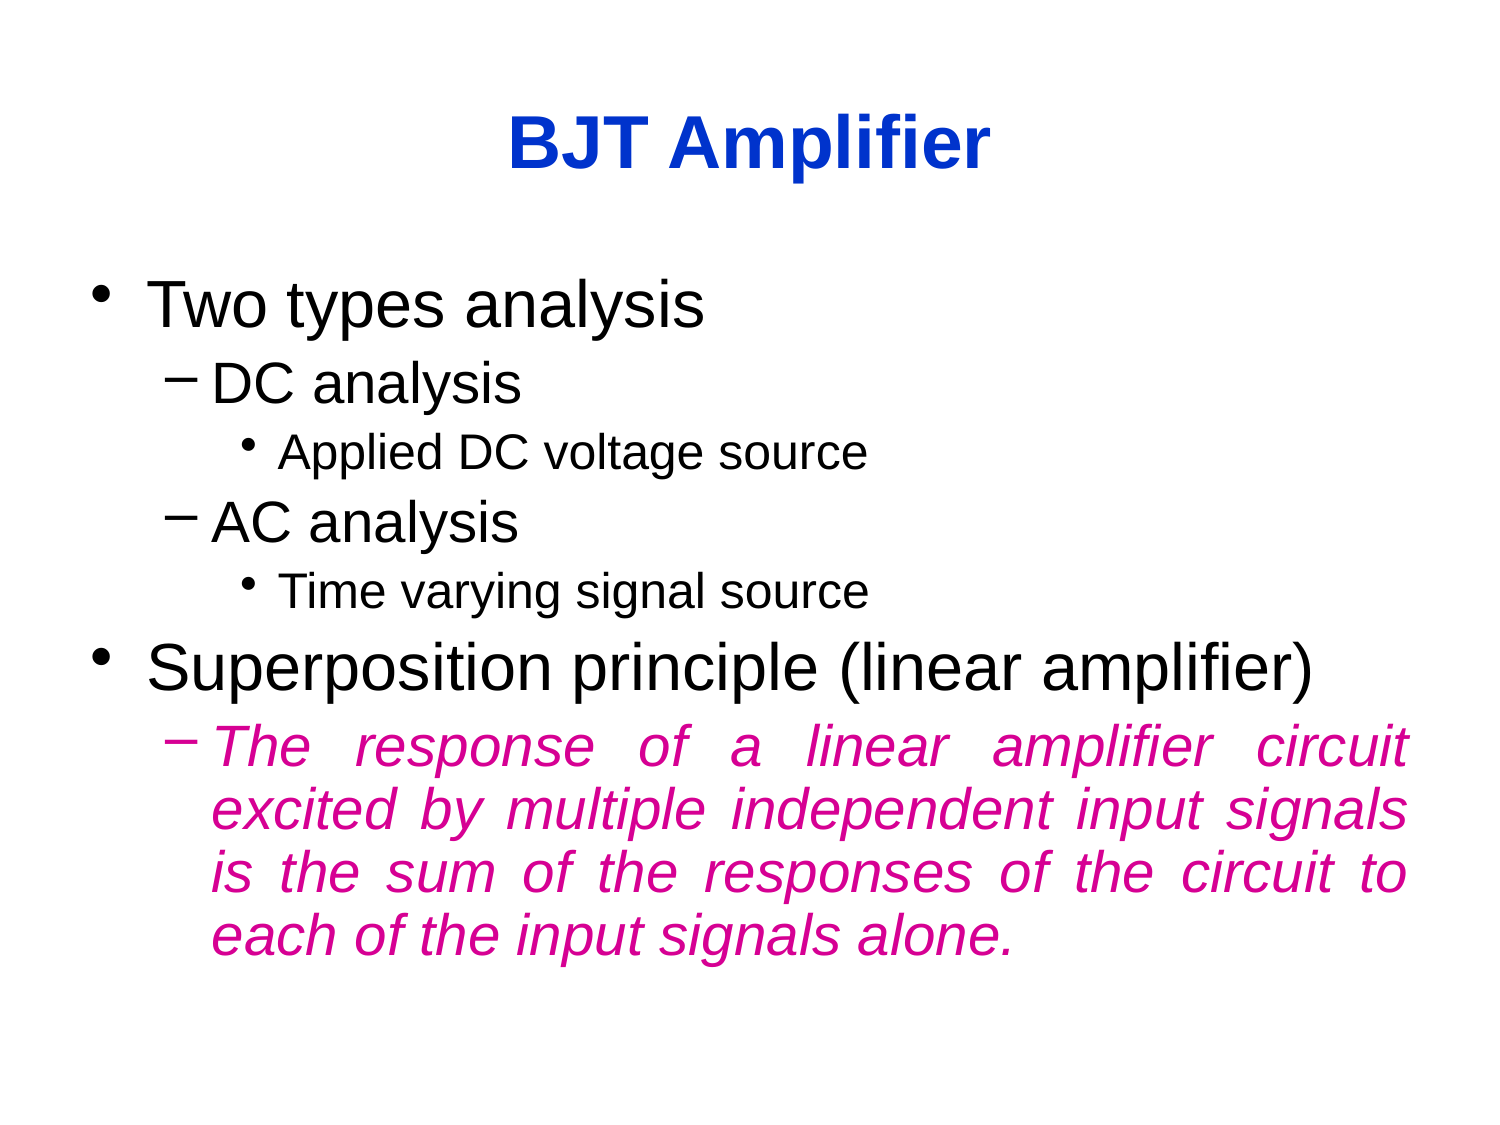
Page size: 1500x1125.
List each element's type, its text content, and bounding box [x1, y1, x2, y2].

title BJT Amplifier [75, 45, 1425, 233]
list Two types analysis DC analysis Applied DC voltage source AC analysis Time varying signal source Superposition principle (linear amplifier) The response of a linear amplifier circuit excited by multiple independent input signals is the sum of the responses of the circuit to each of the input signals alone. [75, 262, 1425, 1005]
